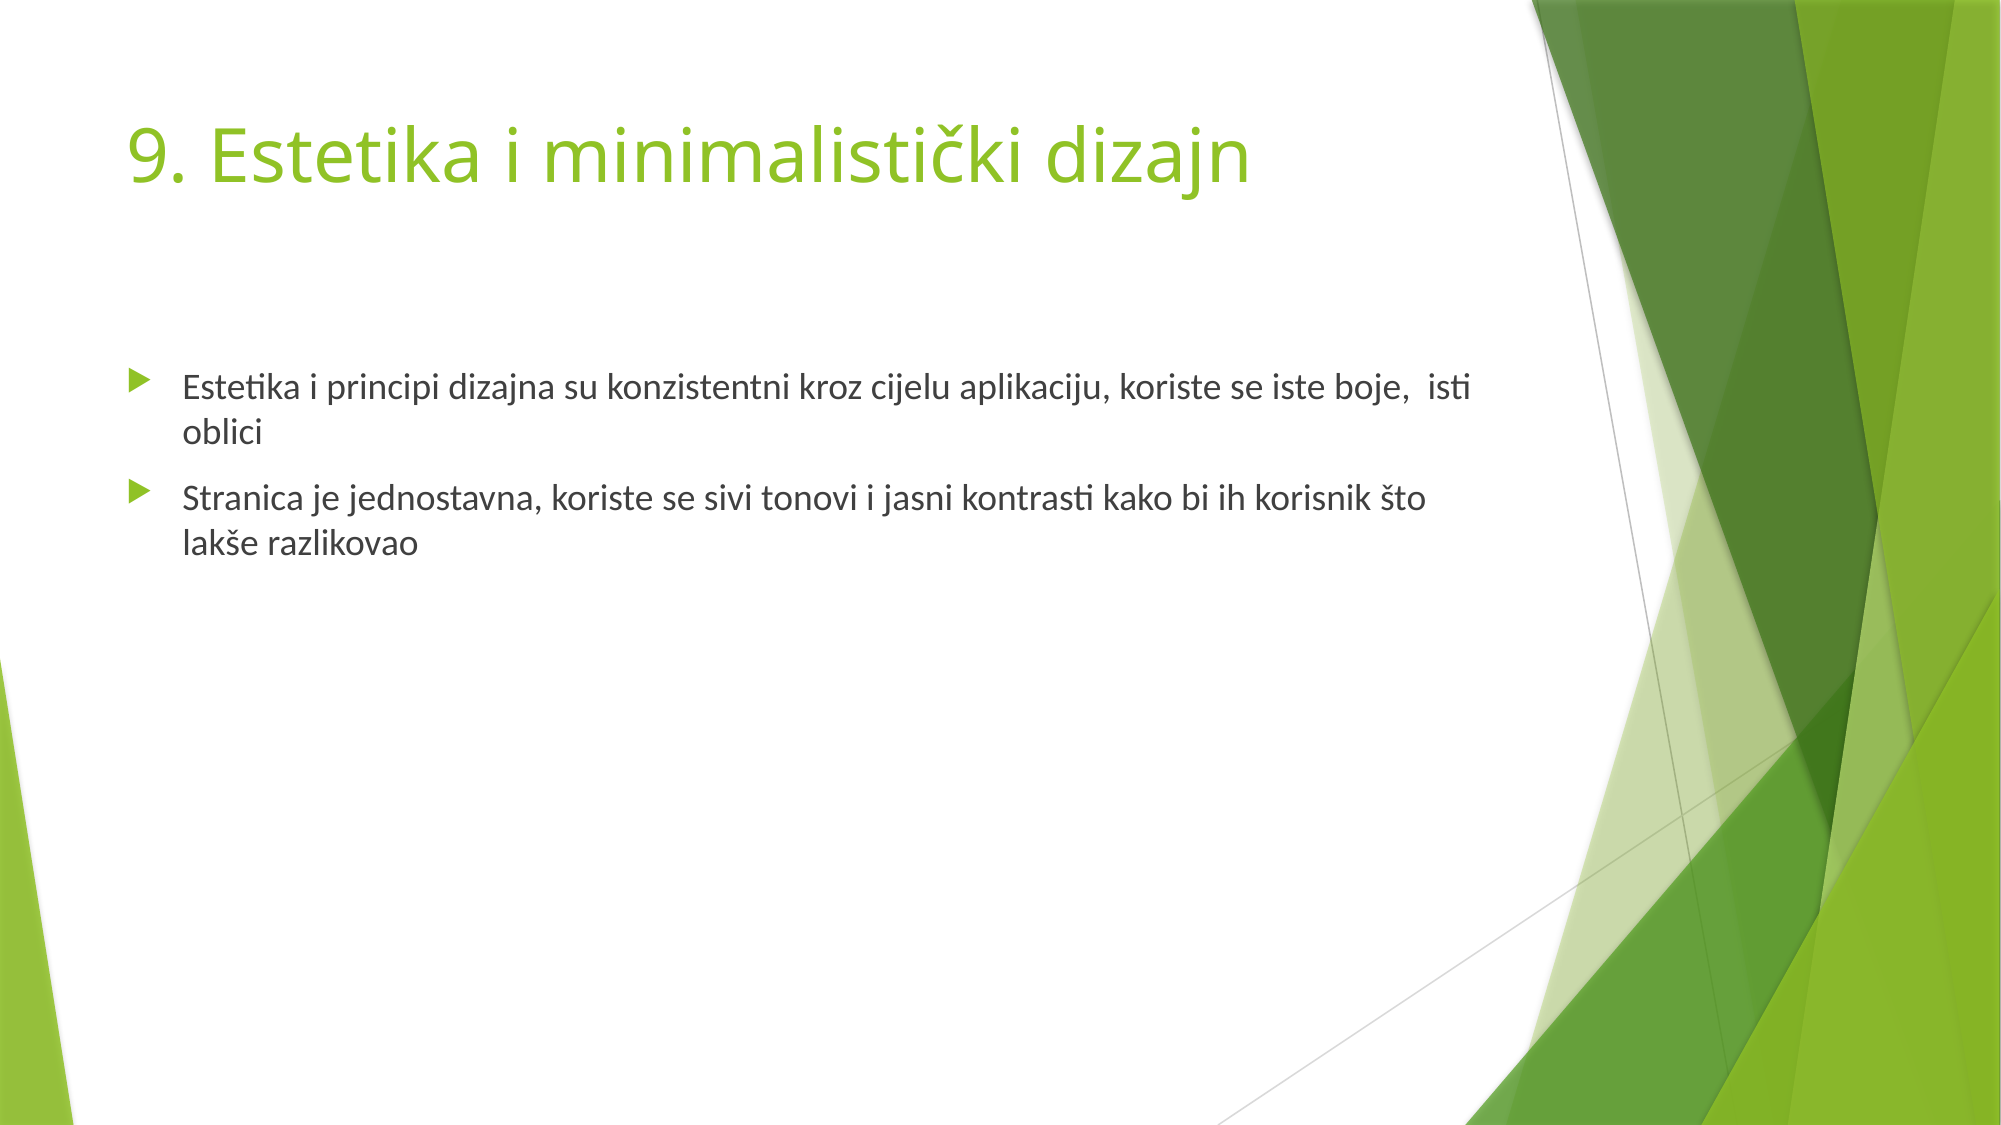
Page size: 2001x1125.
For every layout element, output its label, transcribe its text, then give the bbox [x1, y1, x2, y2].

list Estetika i principi dizajna su konzistentni kroz cijelu aplikaciju, koriste se iste boje, isti oblici Stranica je jednostavna, koriste se sivi tonovi i jasni kontrasti kako bi ih korisnik što lakše razlikovao [111, 354, 1522, 992]
title 9. Estetika i minimalistički dizajn [111, 99, 1522, 317]
